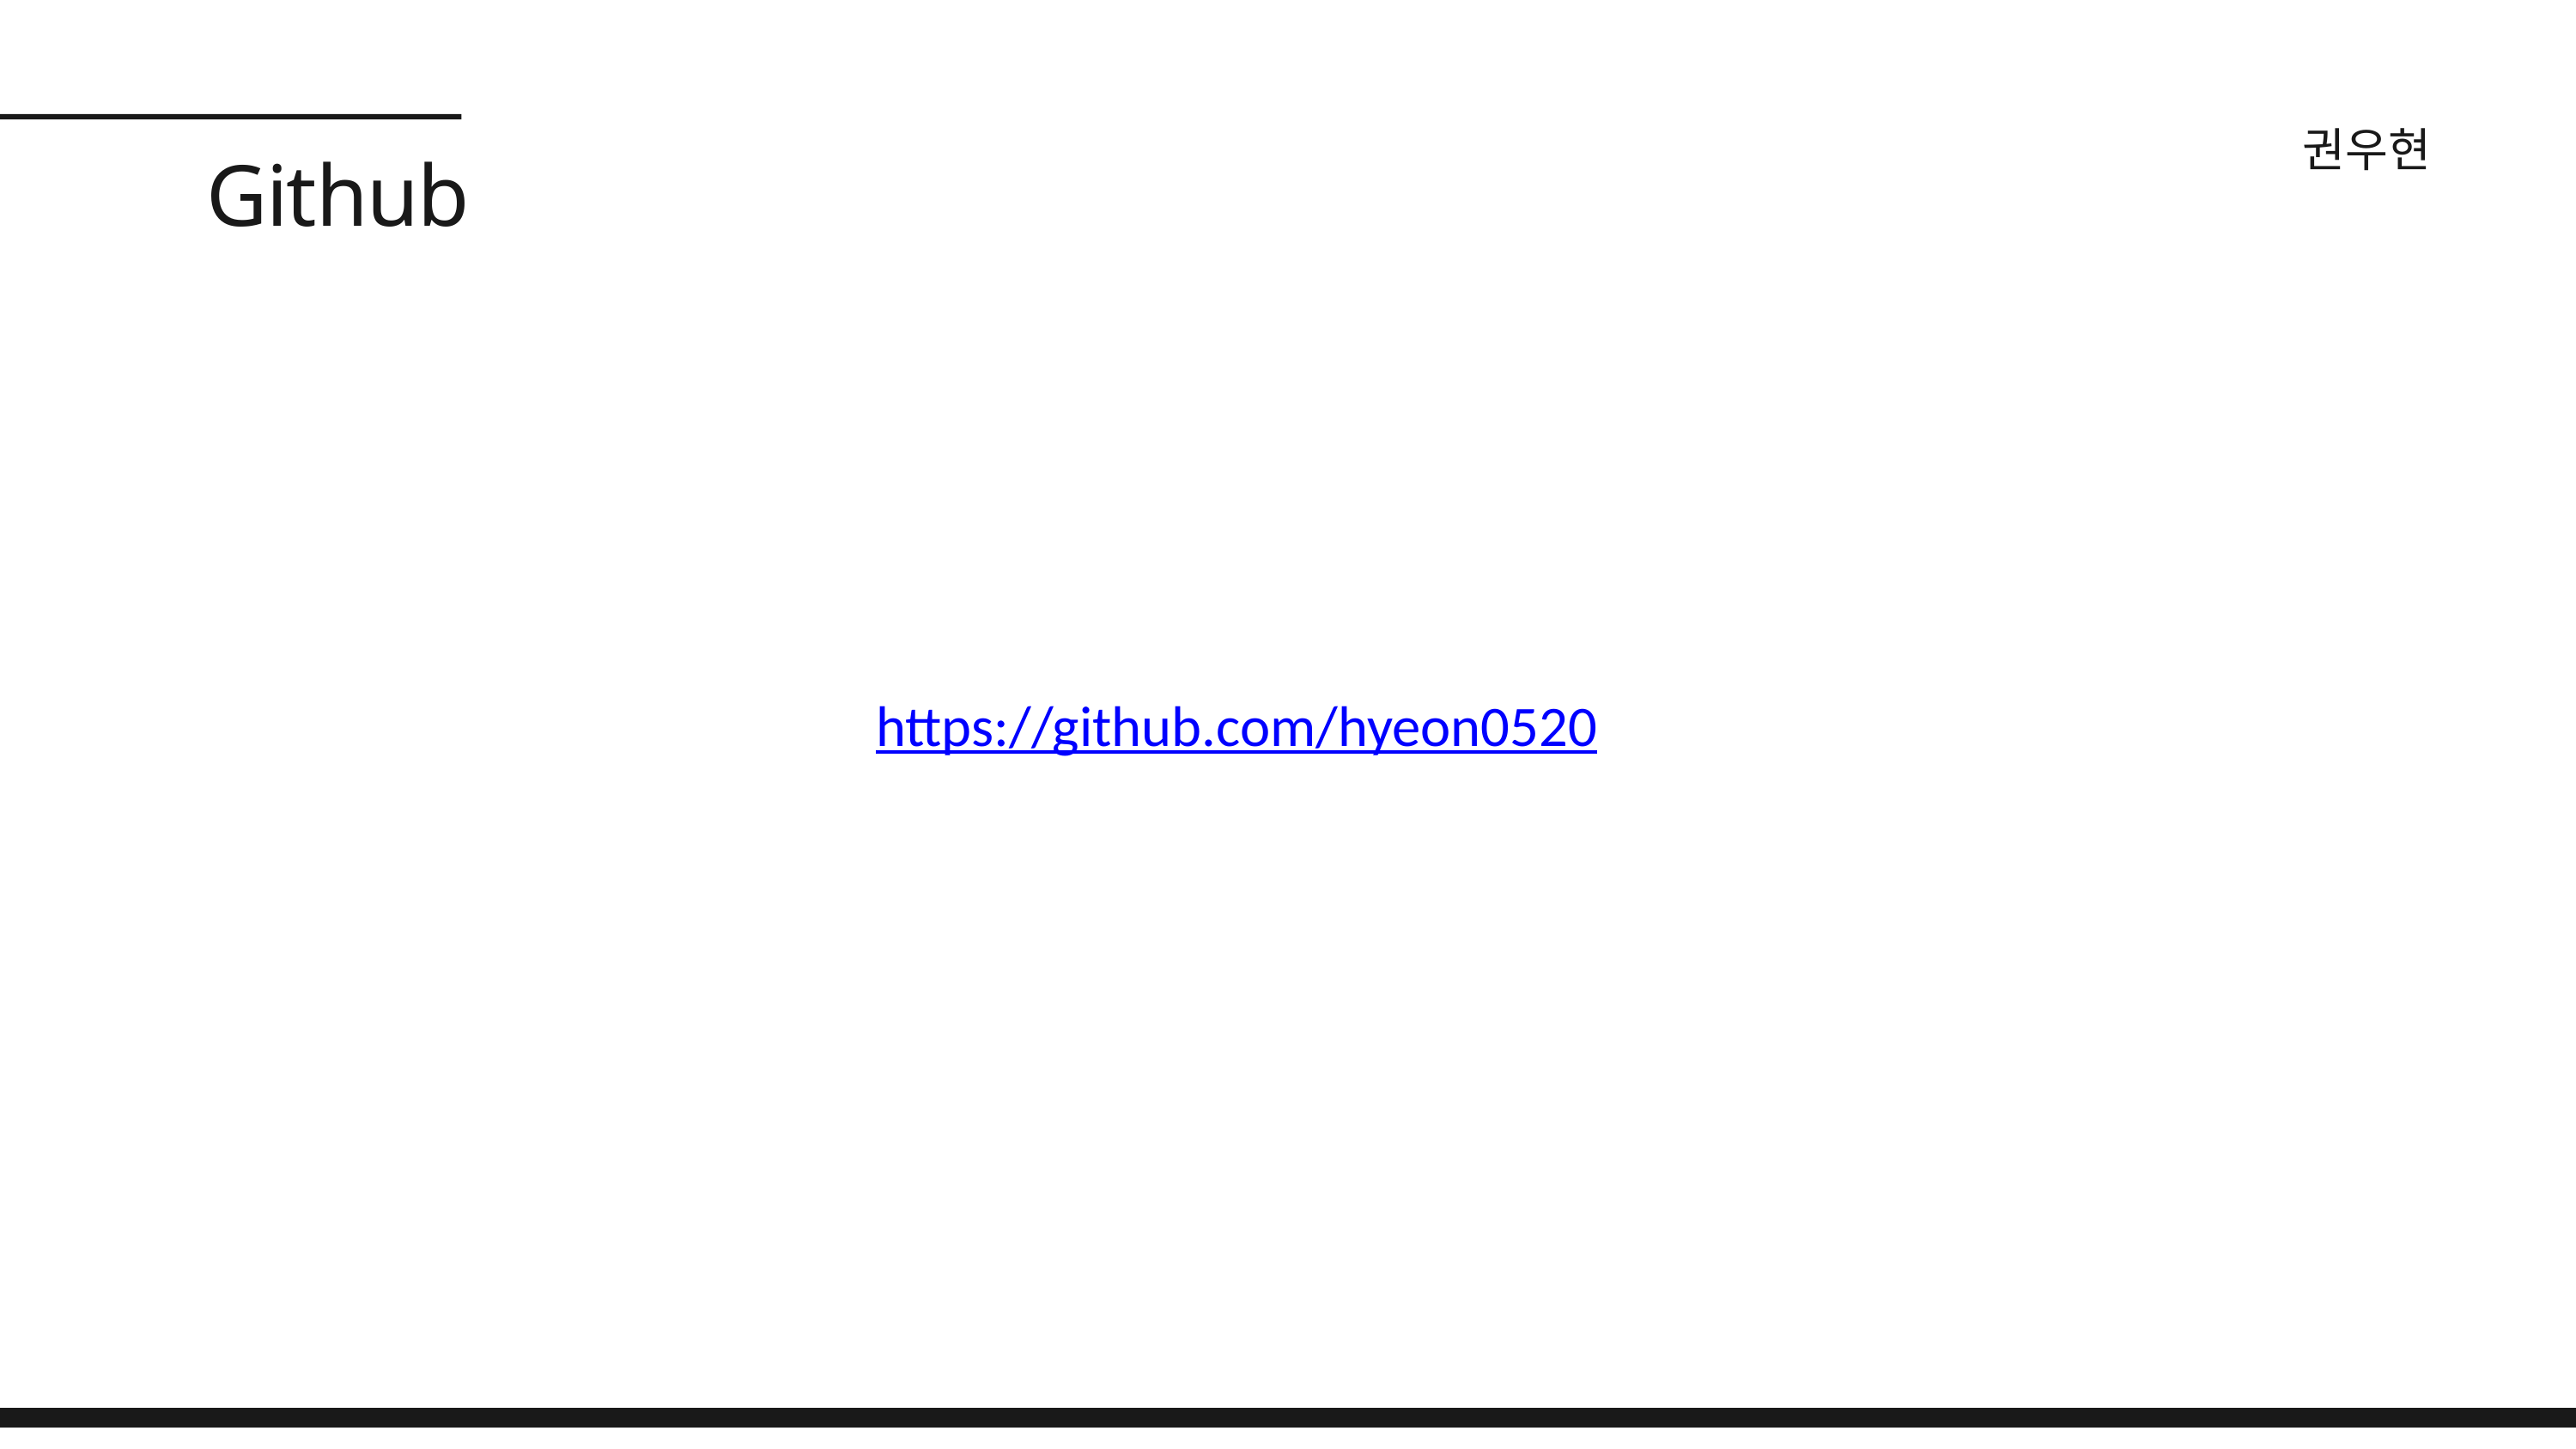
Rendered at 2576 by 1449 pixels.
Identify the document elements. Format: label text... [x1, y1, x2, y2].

text_box Github [206, 124, 591, 244]
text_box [0, 1409, 2576, 1427]
text_box https://github.com/hyeon0520 [863, 682, 1713, 765]
text_box 권우현 [1884, 111, 2432, 177]
